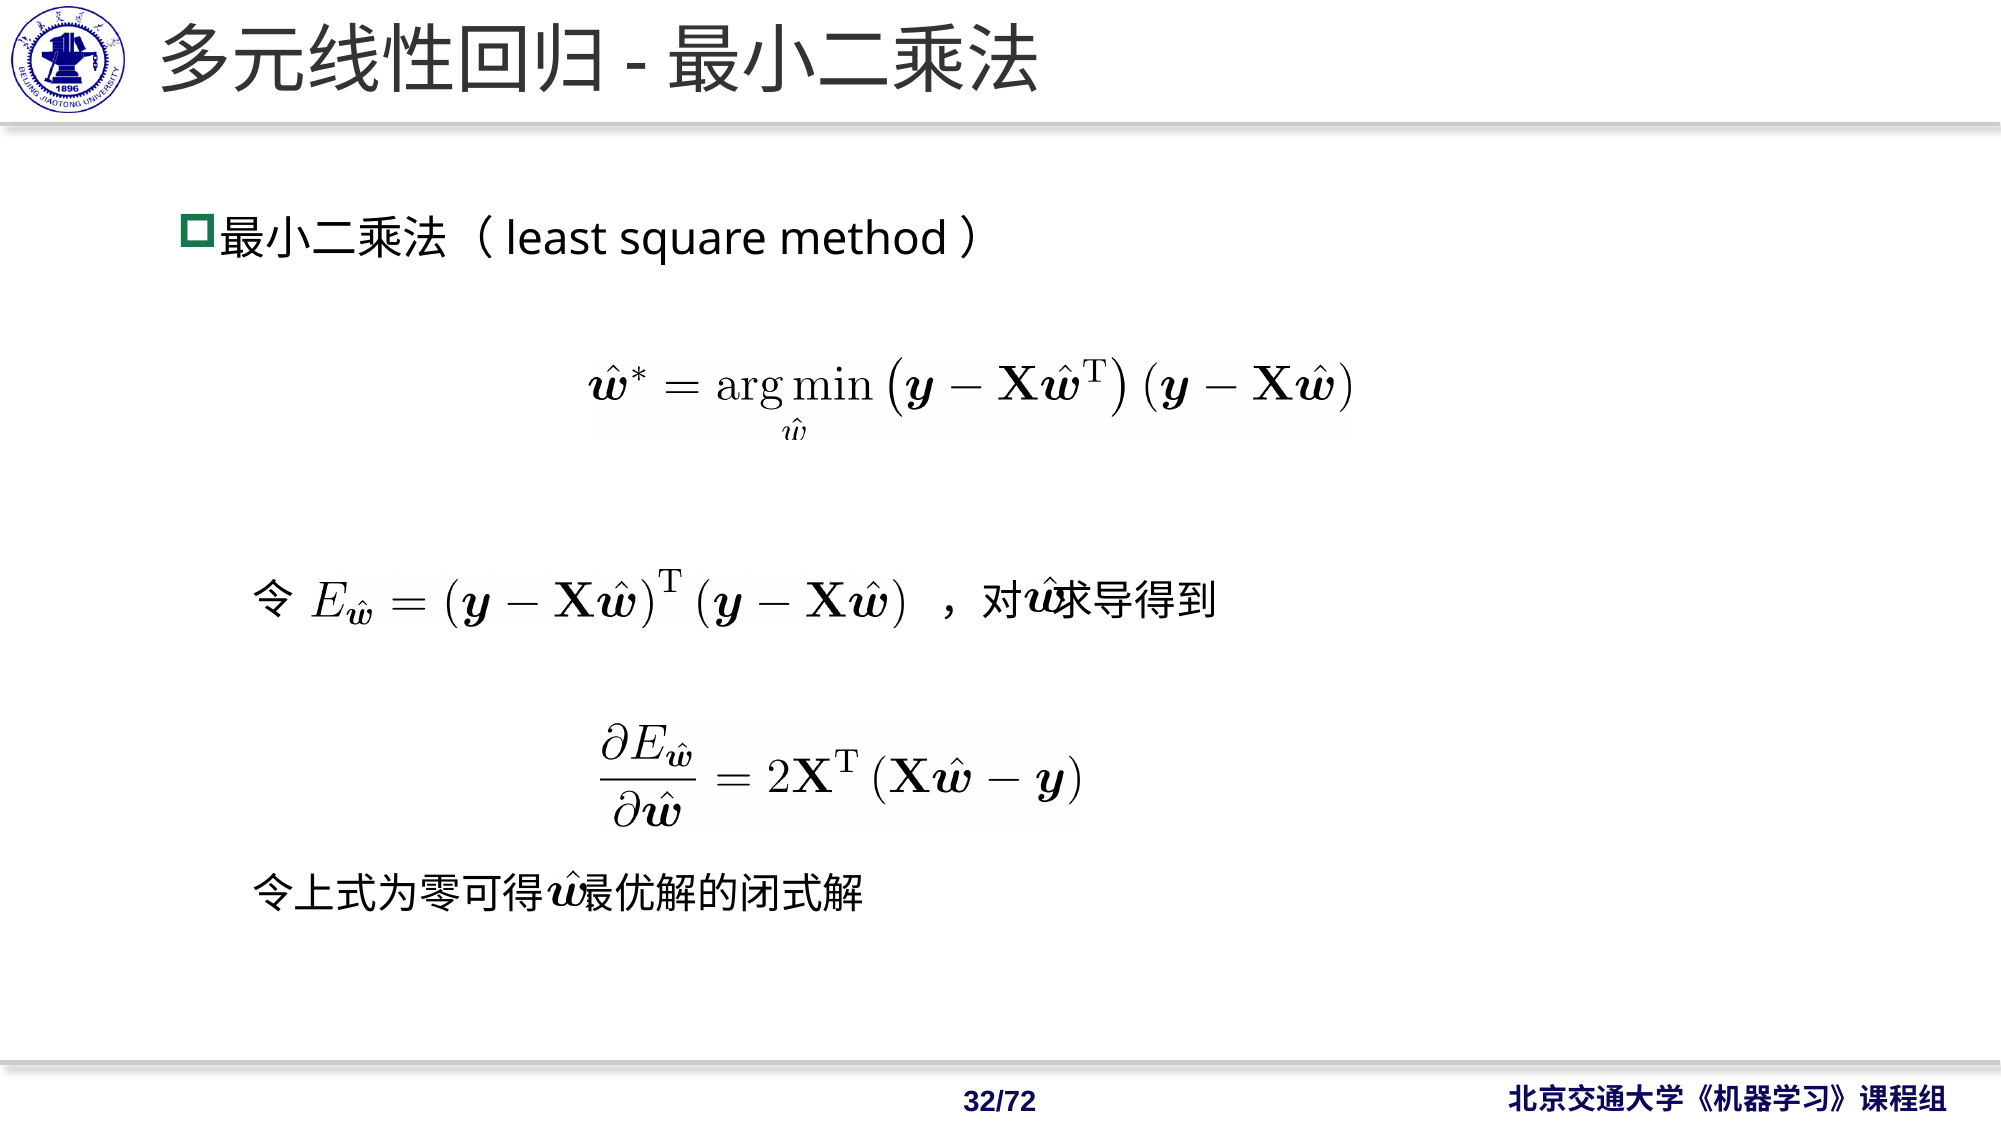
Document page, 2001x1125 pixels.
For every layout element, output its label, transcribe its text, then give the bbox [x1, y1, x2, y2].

picture [11, 6, 125, 113]
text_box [544, 865, 589, 919]
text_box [1021, 571, 1066, 625]
text_box ，对 求导得到 [925, 566, 1297, 632]
text_box 最小二乘法（least square method） [162, 206, 1576, 302]
text_box 令上式为零可得 最优解的闭式解 [237, 859, 1082, 924]
title 多元线性回归-最小二乘法 [141, 24, 1859, 103]
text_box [598, 718, 1082, 831]
text_box 令 [237, 565, 308, 631]
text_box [585, 352, 1353, 445]
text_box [309, 565, 906, 633]
